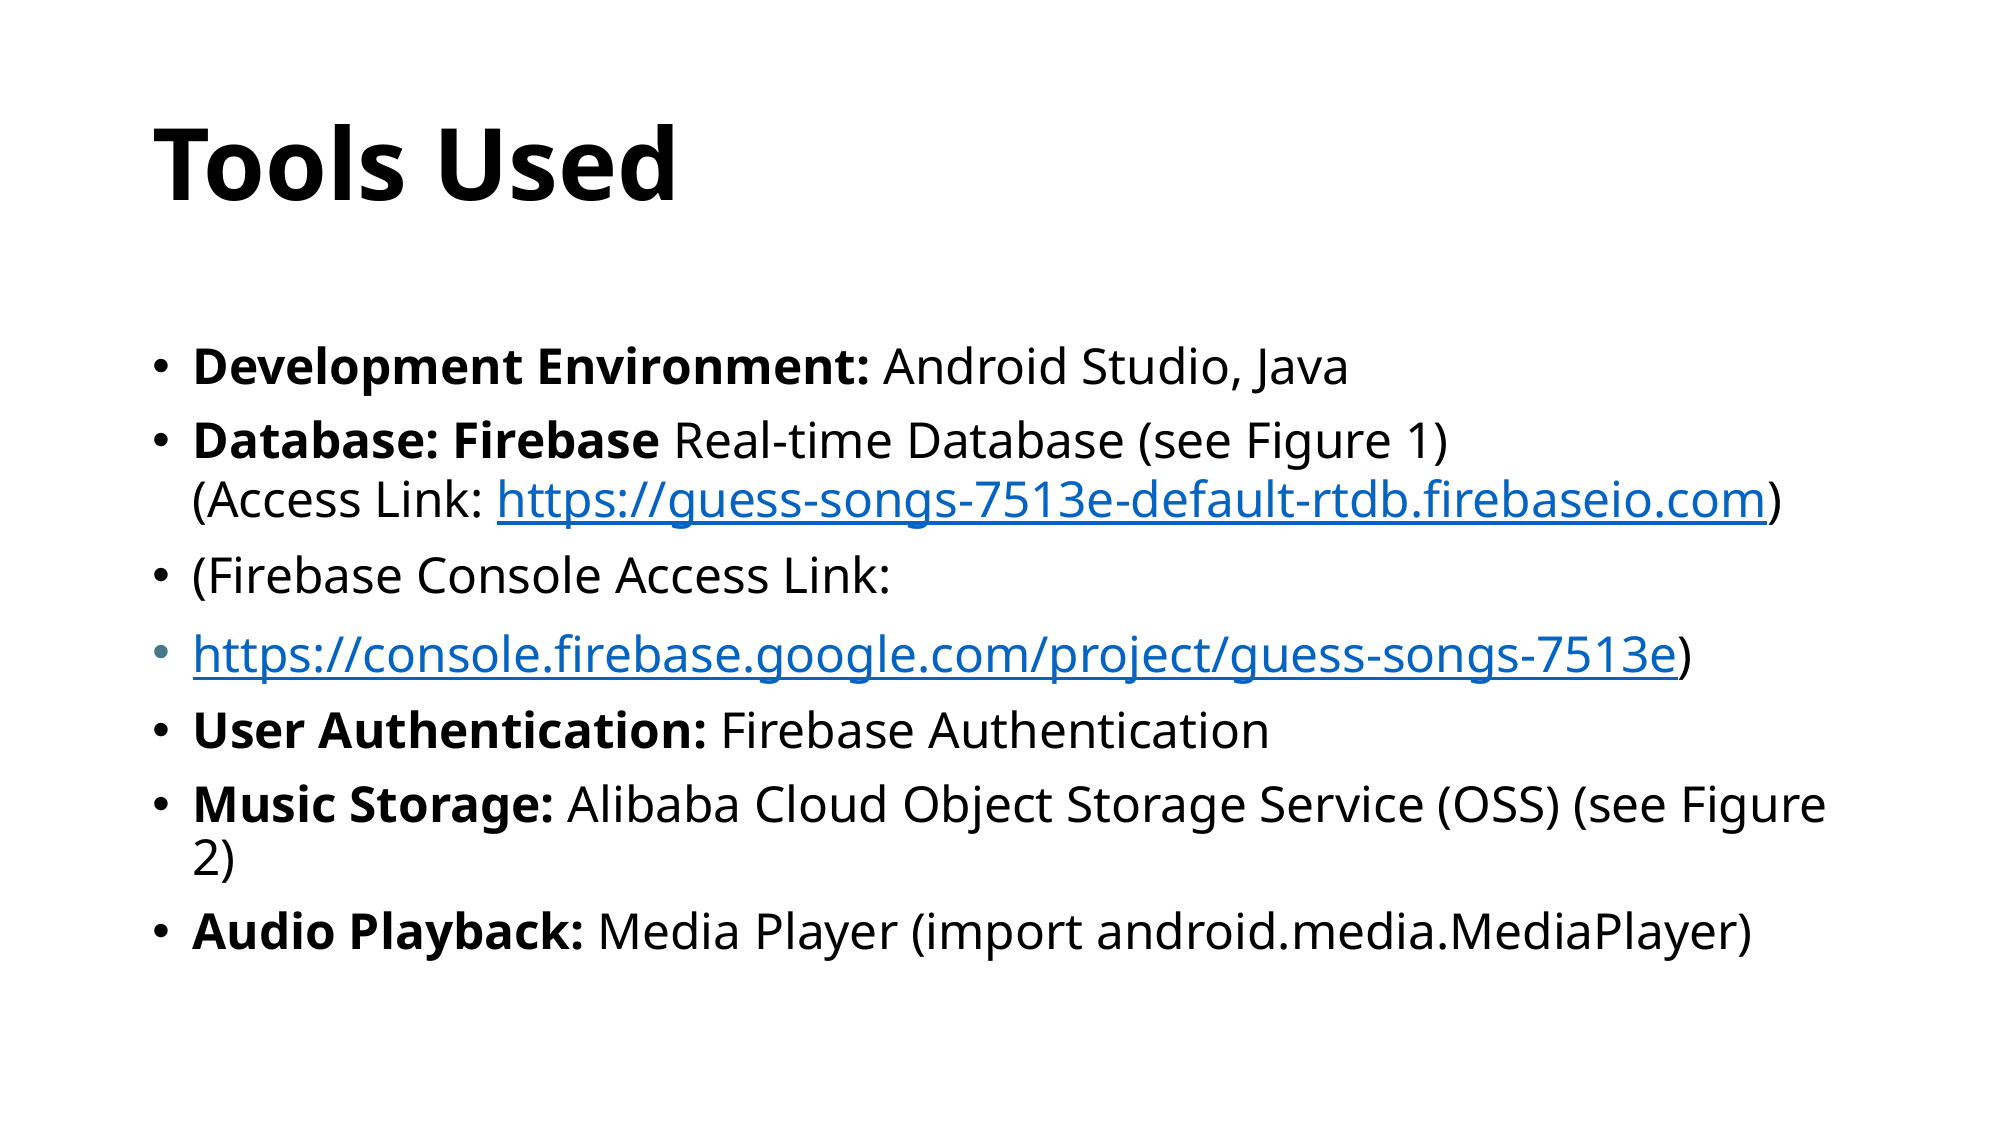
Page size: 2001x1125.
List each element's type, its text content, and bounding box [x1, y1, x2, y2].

title Tools Used [137, 59, 1863, 254]
list Development Environment: Android Studio, Java Database: Firebase Real-time Database (see Figure 1) (Access Link: https://guess-songs-7513e-default-rtdb.firebaseio.com) (Firebase Console Access Link: https://console.firebase.google.com/project/guess-songs-7513e) User Authentication: Firebase Authentication Music Storage: Alibaba Cloud Object Storage Service (OSS) (see Figure 2) Audio Playback: Media Player (import android.media.MediaPlayer) [137, 254, 1863, 969]
